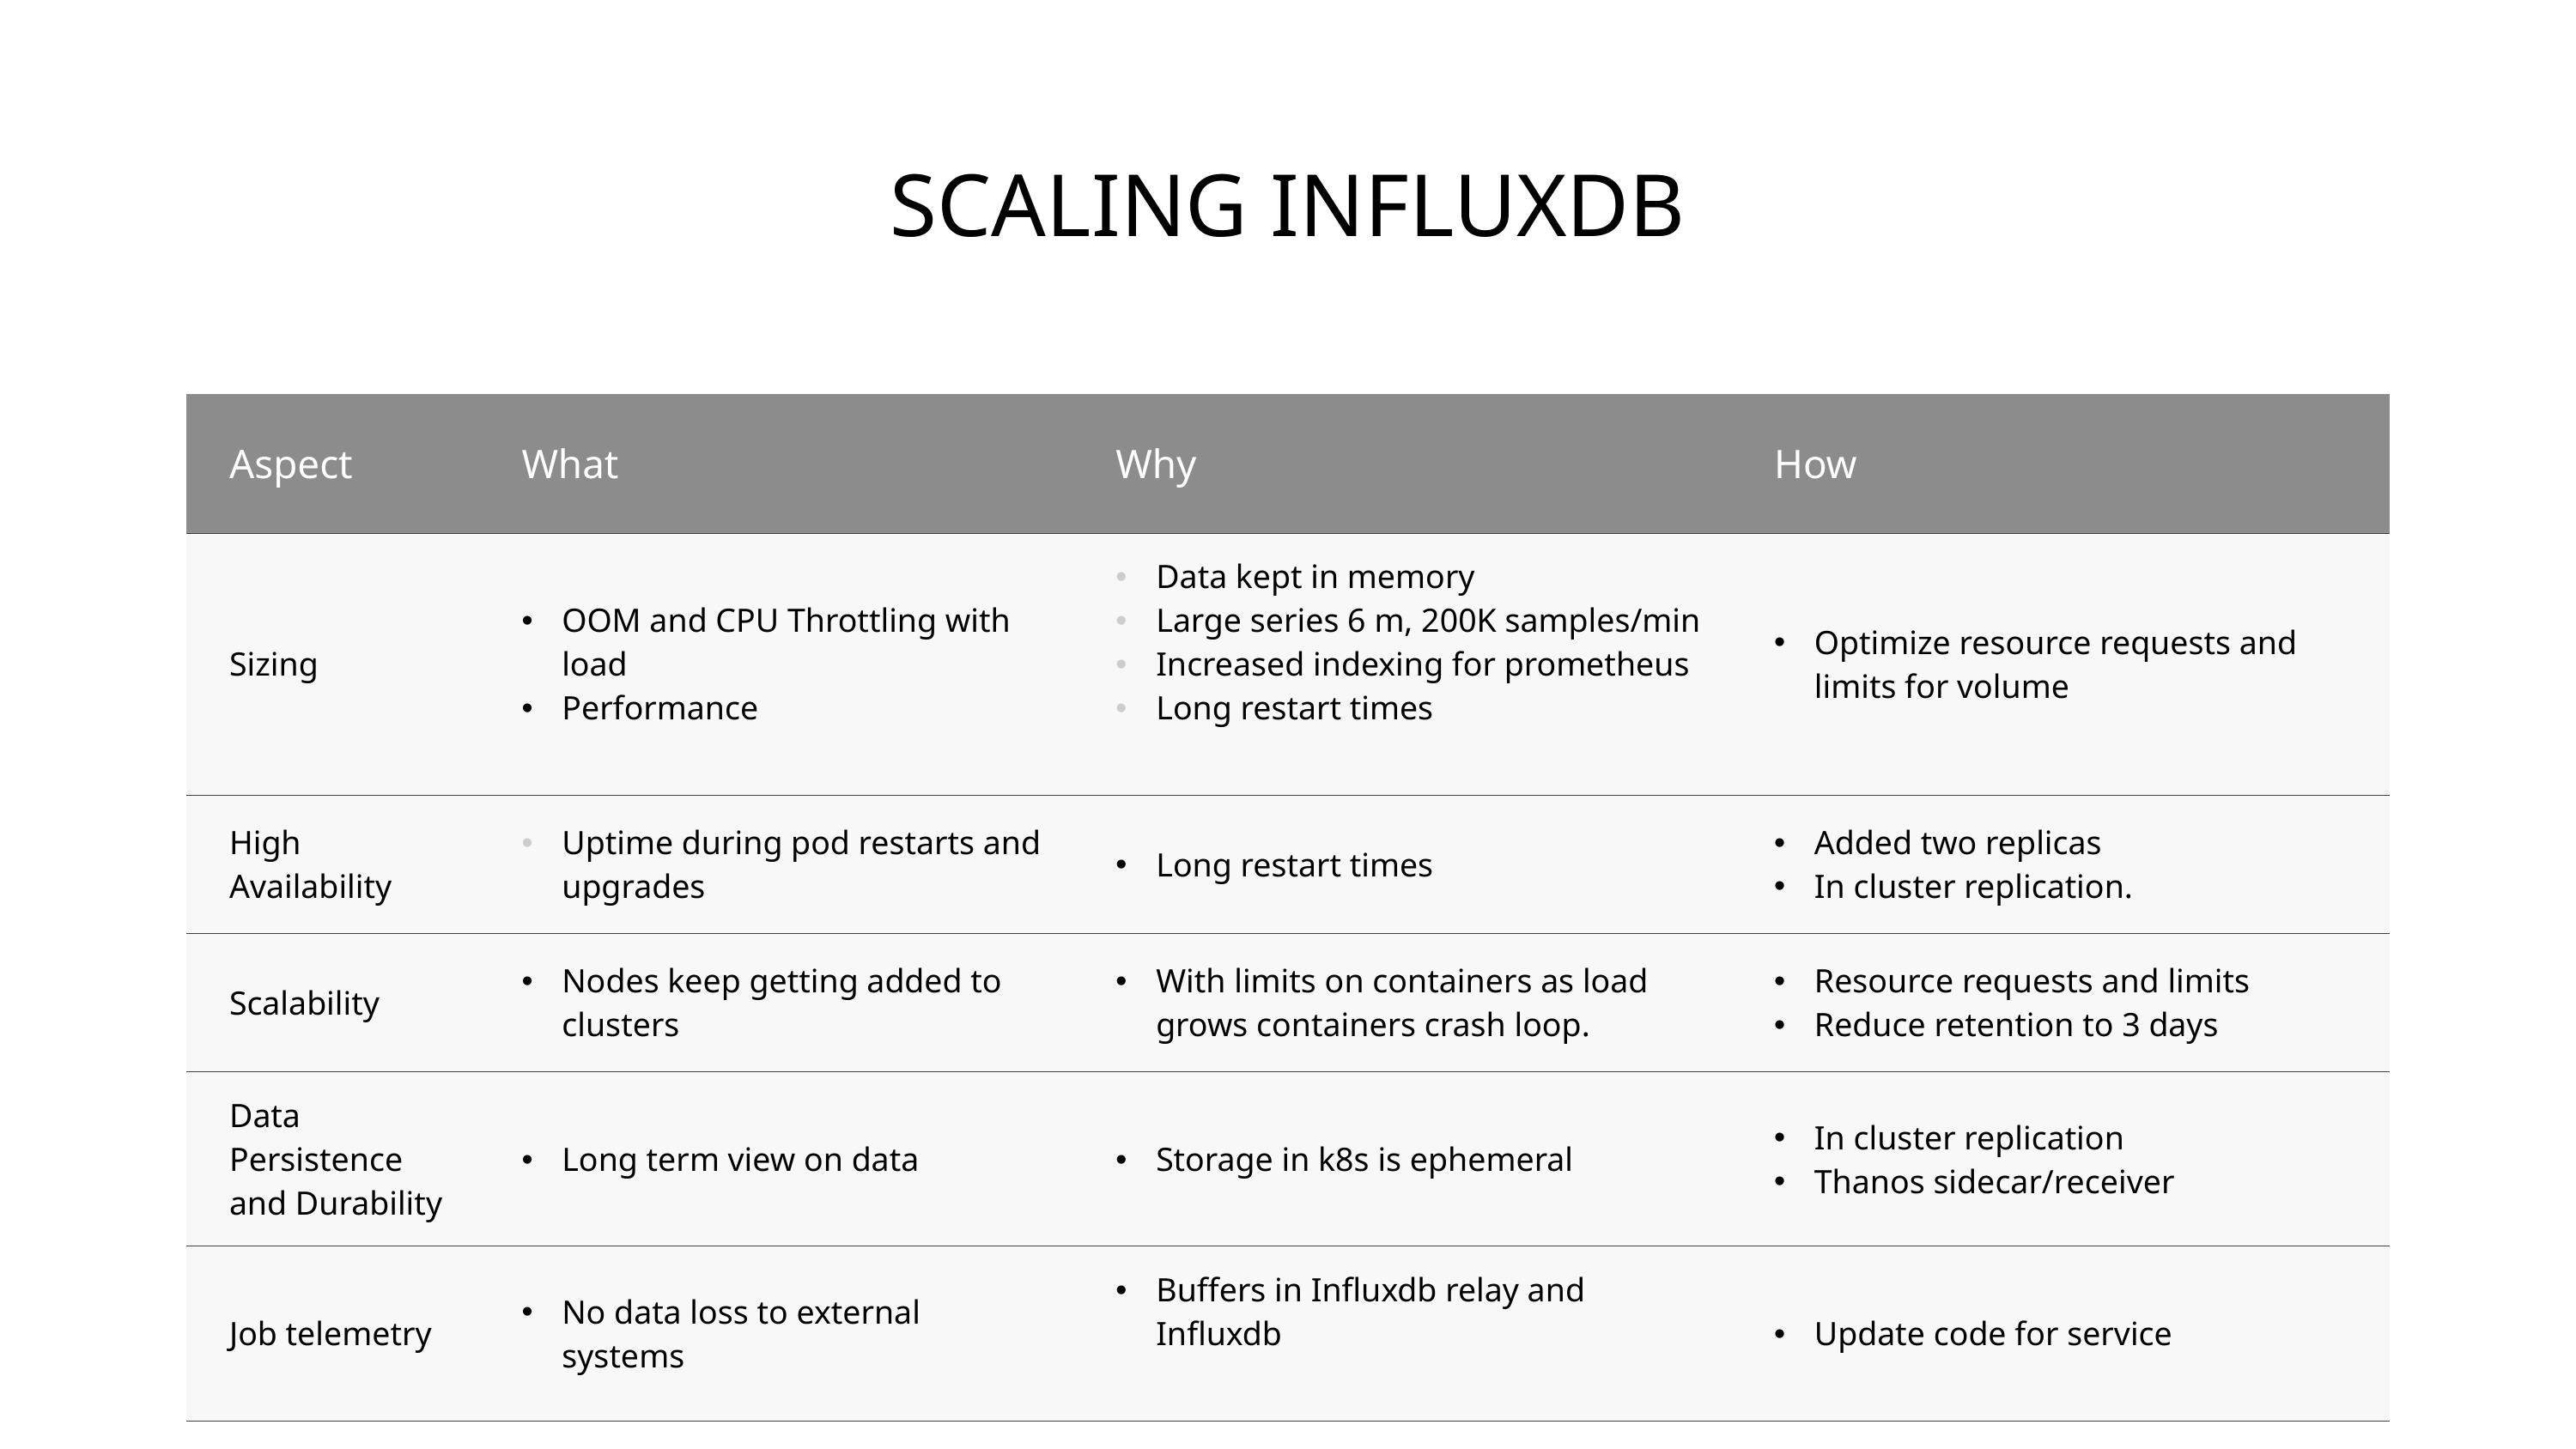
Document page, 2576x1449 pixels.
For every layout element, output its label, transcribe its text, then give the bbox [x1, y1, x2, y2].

table_header How [1731, 395, 2390, 533]
table_cell Scalability [186, 934, 478, 1071]
table_cell Sizing [186, 534, 478, 795]
table_cell Job telemetry [186, 1246, 478, 1421]
table_cell Resource requests and limits Reduce retention to 3 days [1731, 934, 2390, 1071]
table_cell No data loss to external systems [478, 1246, 1072, 1421]
table_header Why [1072, 395, 1731, 533]
table_cell With limits on containers as load grows containers crash loop. [1072, 934, 1731, 1071]
table_header Aspect [186, 395, 478, 533]
table_cell Buffers in Influxdb relay and Influxdb [1072, 1246, 1731, 1421]
table_cell High Availability [186, 796, 478, 933]
table_cell Long restart times [1072, 796, 1731, 933]
title Scaling Influxdb [116, 122, 2459, 262]
table_cell Data Persistence and Durability [186, 1072, 478, 1246]
table_cell Long term view on data [478, 1072, 1072, 1246]
table_cell Optimize resource requests and limits for volume [1731, 534, 2390, 795]
table_cell OOM and CPU Throttling with load Performance [478, 534, 1072, 795]
table_cell Data kept in memory Large series 6 m, 200K samples/min Increased indexing for prometheus Long restart times [1072, 534, 1731, 795]
table_cell Nodes keep getting added to clusters [478, 934, 1072, 1071]
table_cell Uptime during pod restarts and upgrades [478, 796, 1072, 933]
table_cell Storage in k8s is ephemeral [1072, 1072, 1731, 1246]
table_header What [478, 395, 1072, 533]
table_cell Update code for service [1731, 1246, 2390, 1421]
table_cell Added two replicas In cluster replication. [1731, 796, 2390, 933]
table_cell In cluster replication Thanos sidecar/receiver [1731, 1072, 2390, 1246]
